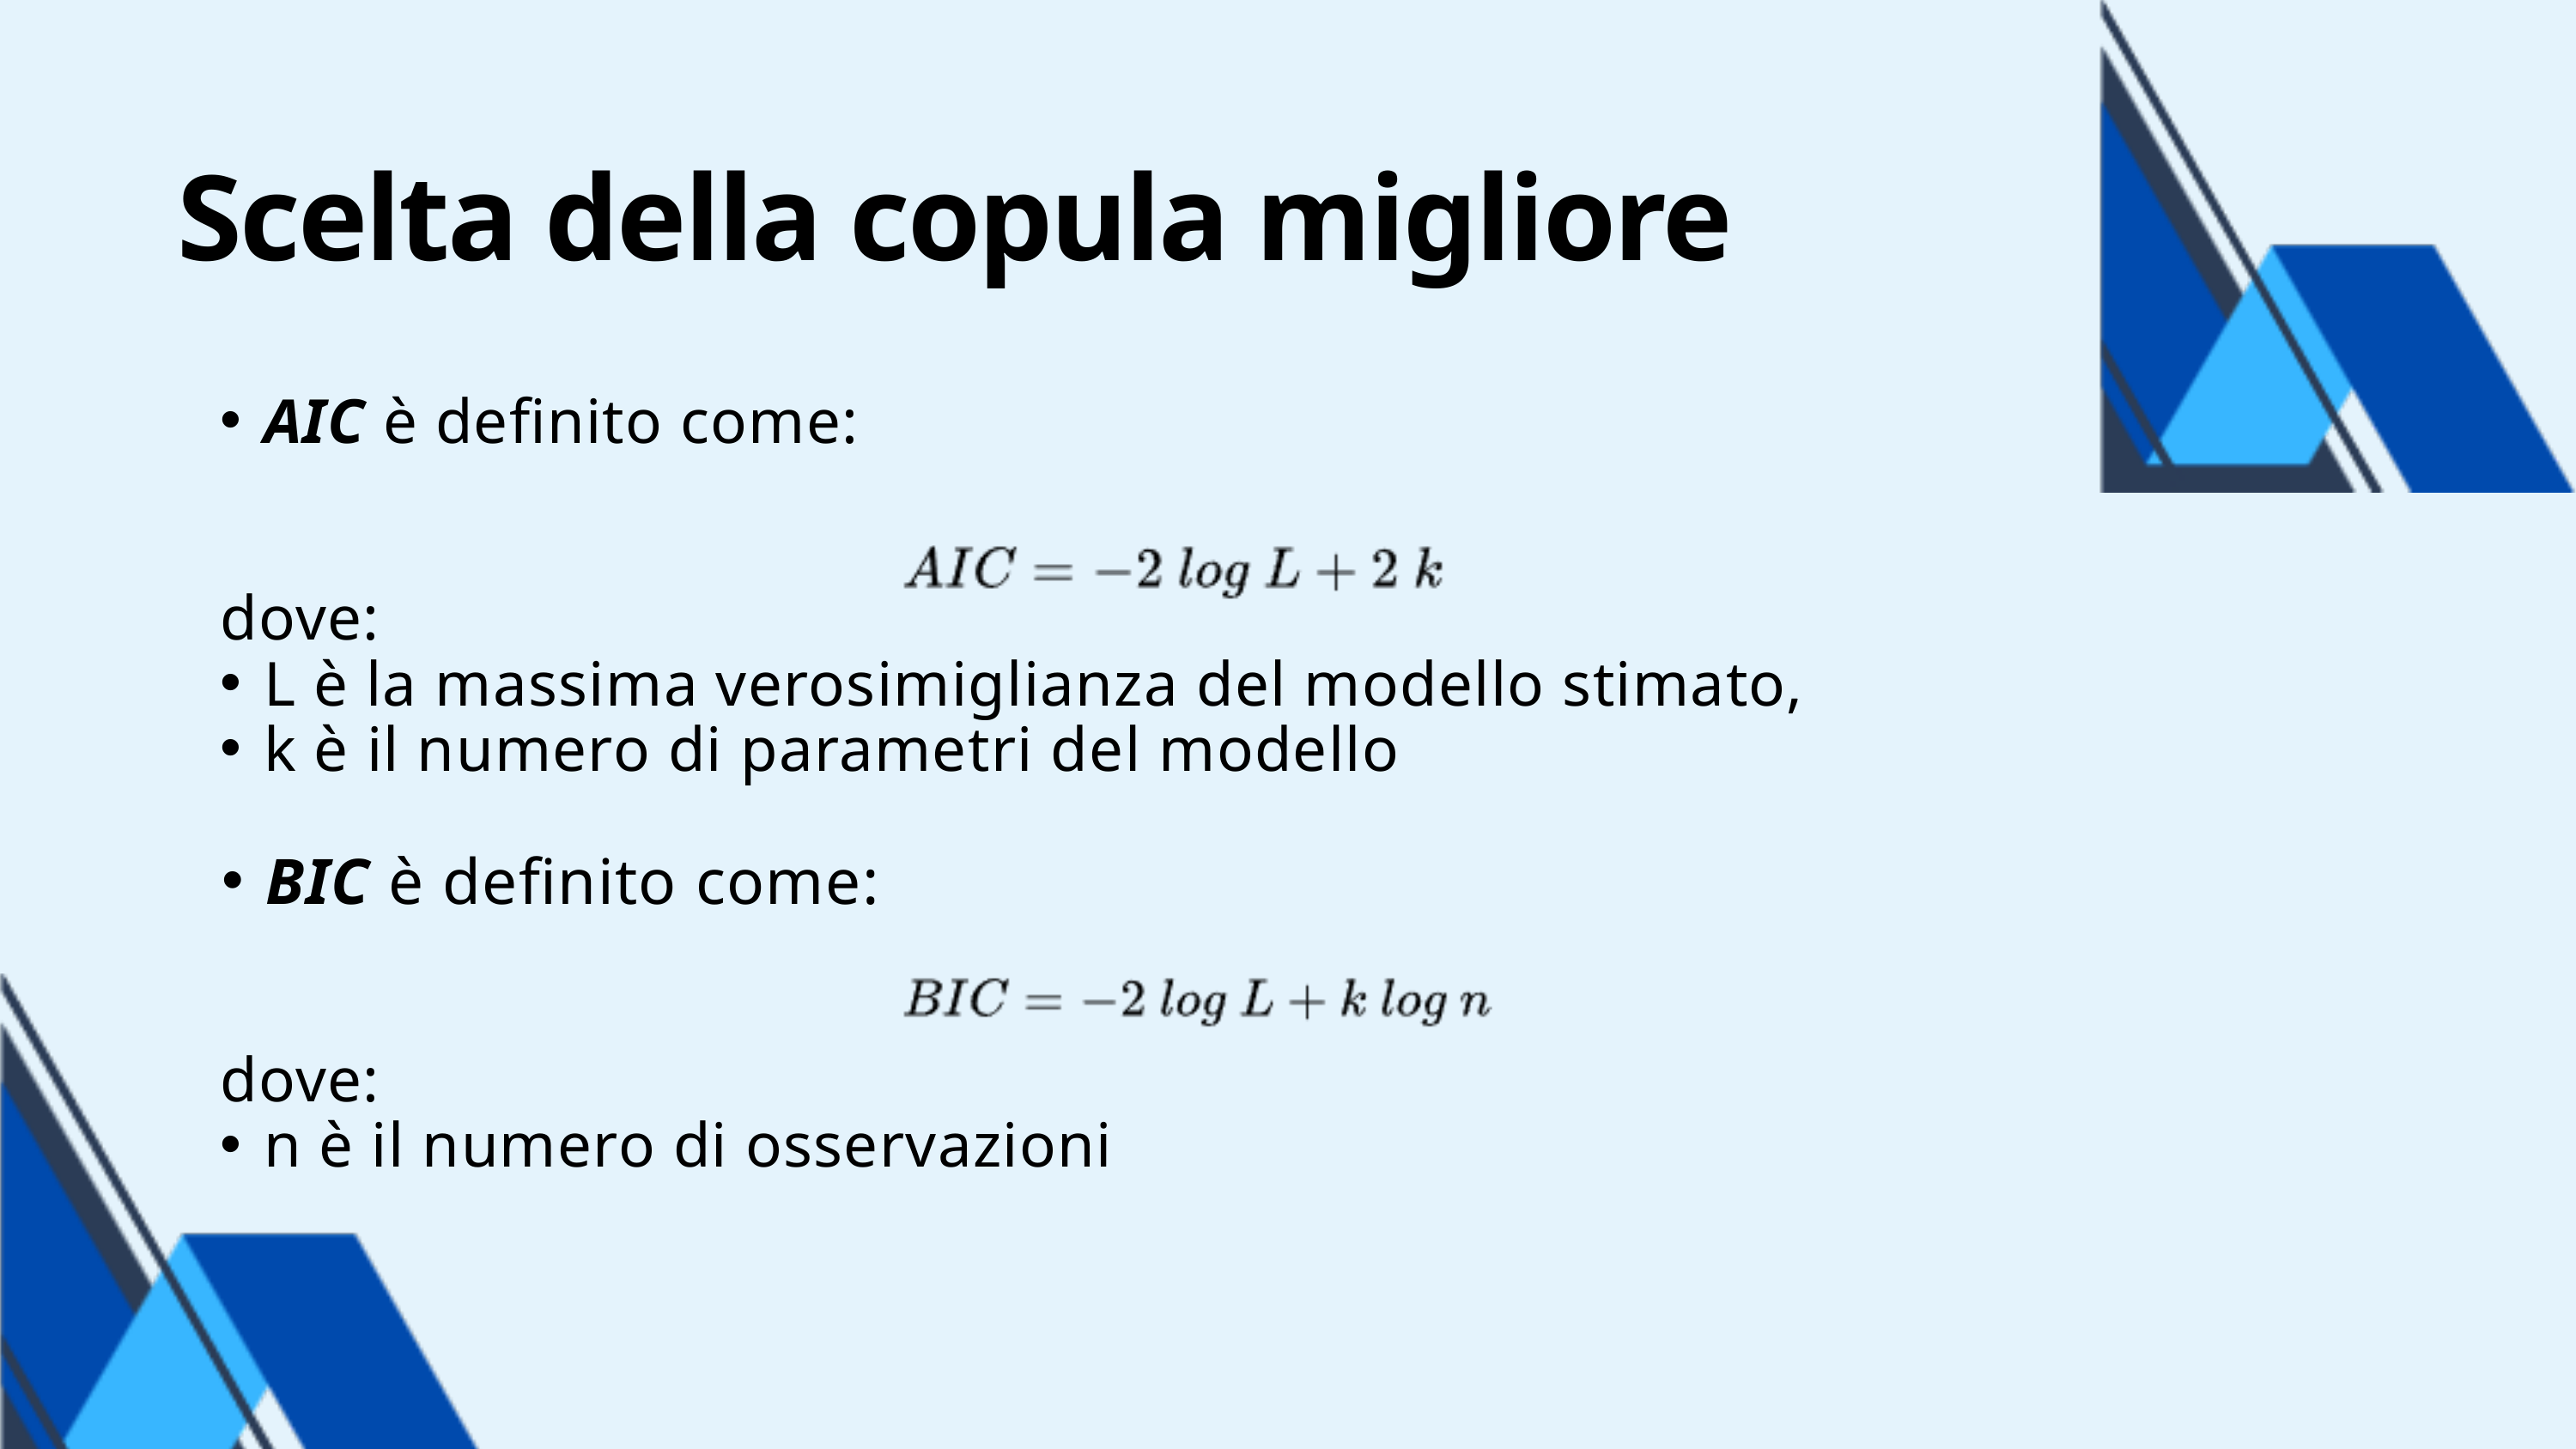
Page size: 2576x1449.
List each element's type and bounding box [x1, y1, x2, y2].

text_box [176, 385, 2524, 1357]
text_box [176, 76, 2399, 358]
text_box [0, 973, 509, 1449]
text_box [2099, 0, 2576, 493]
